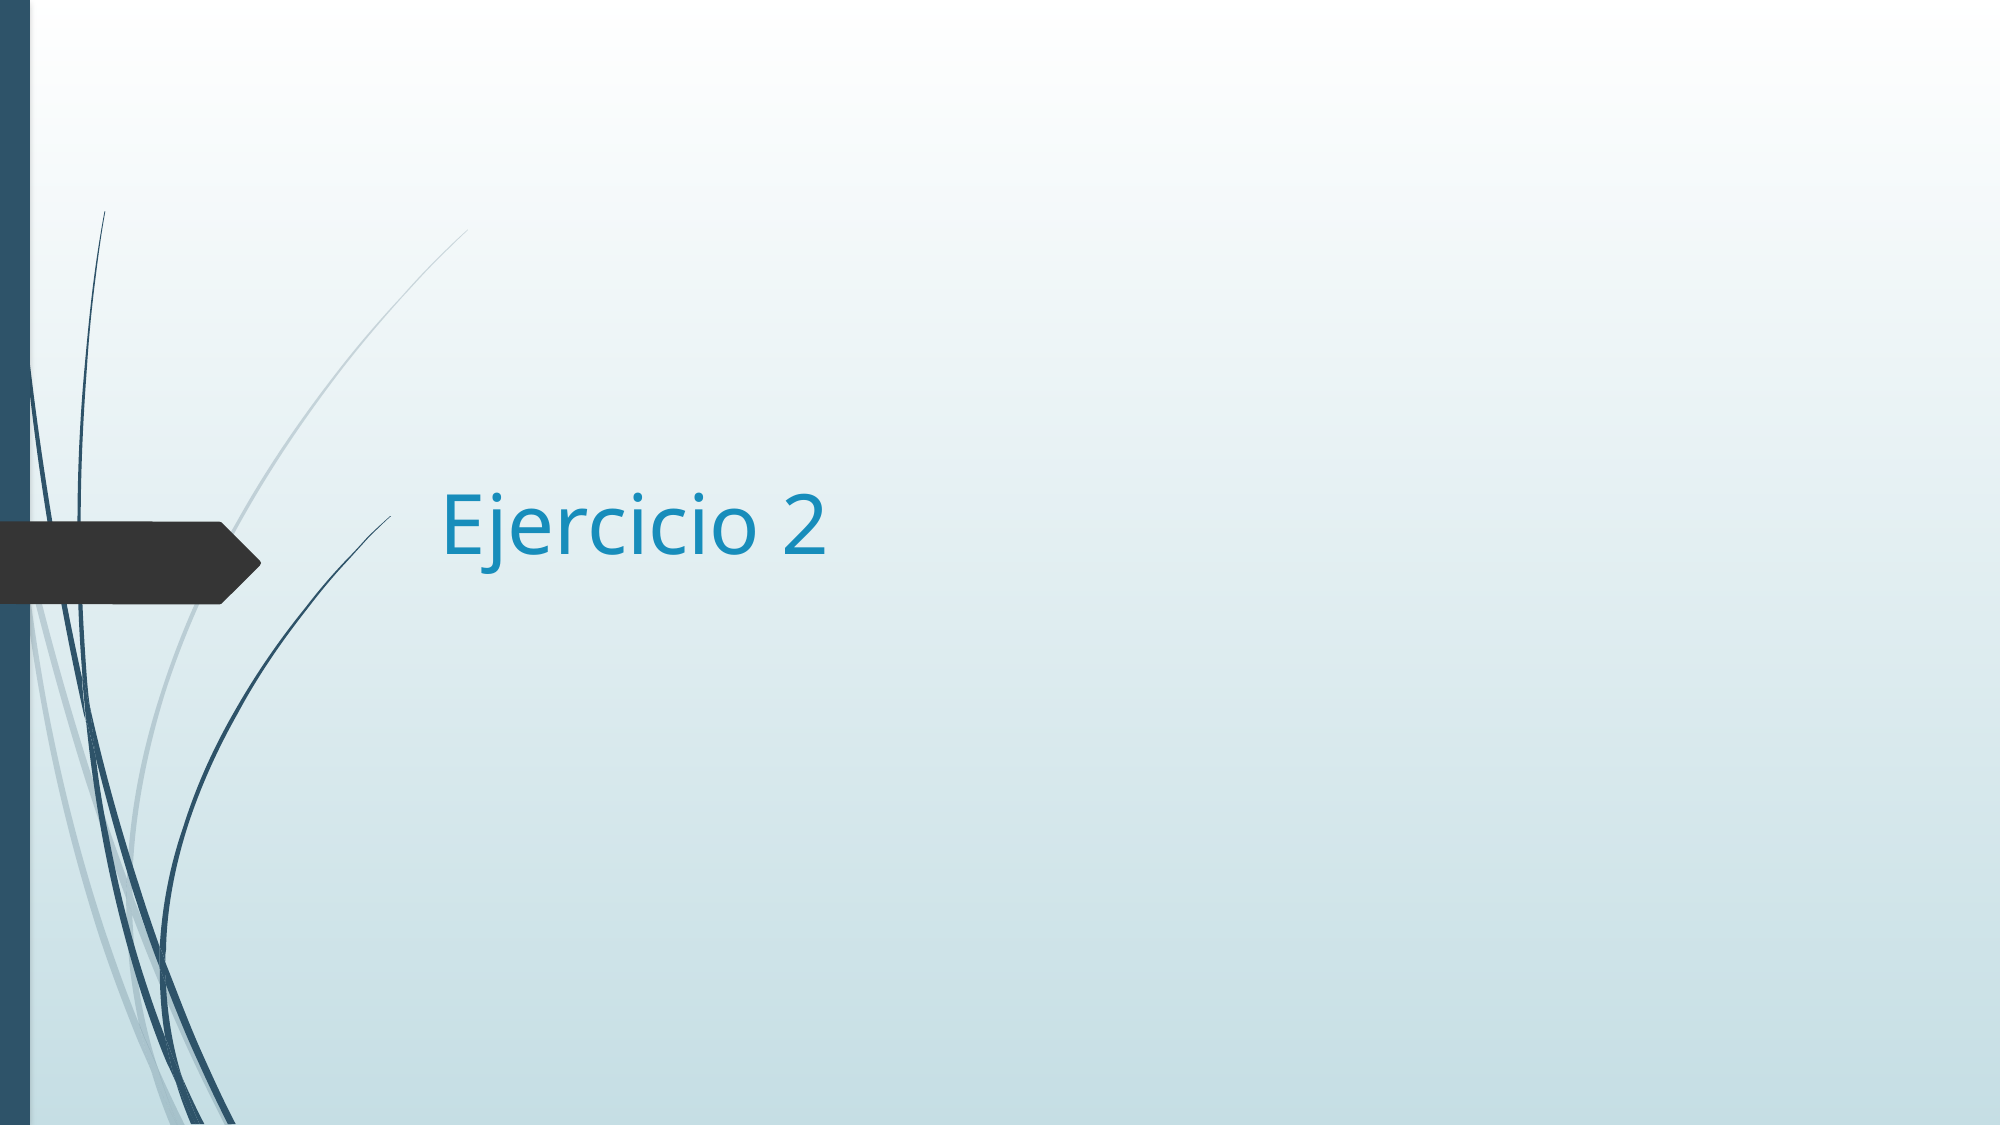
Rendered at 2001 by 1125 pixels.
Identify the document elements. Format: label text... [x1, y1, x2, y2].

title Ejercicio 2 [424, 337, 1888, 579]
